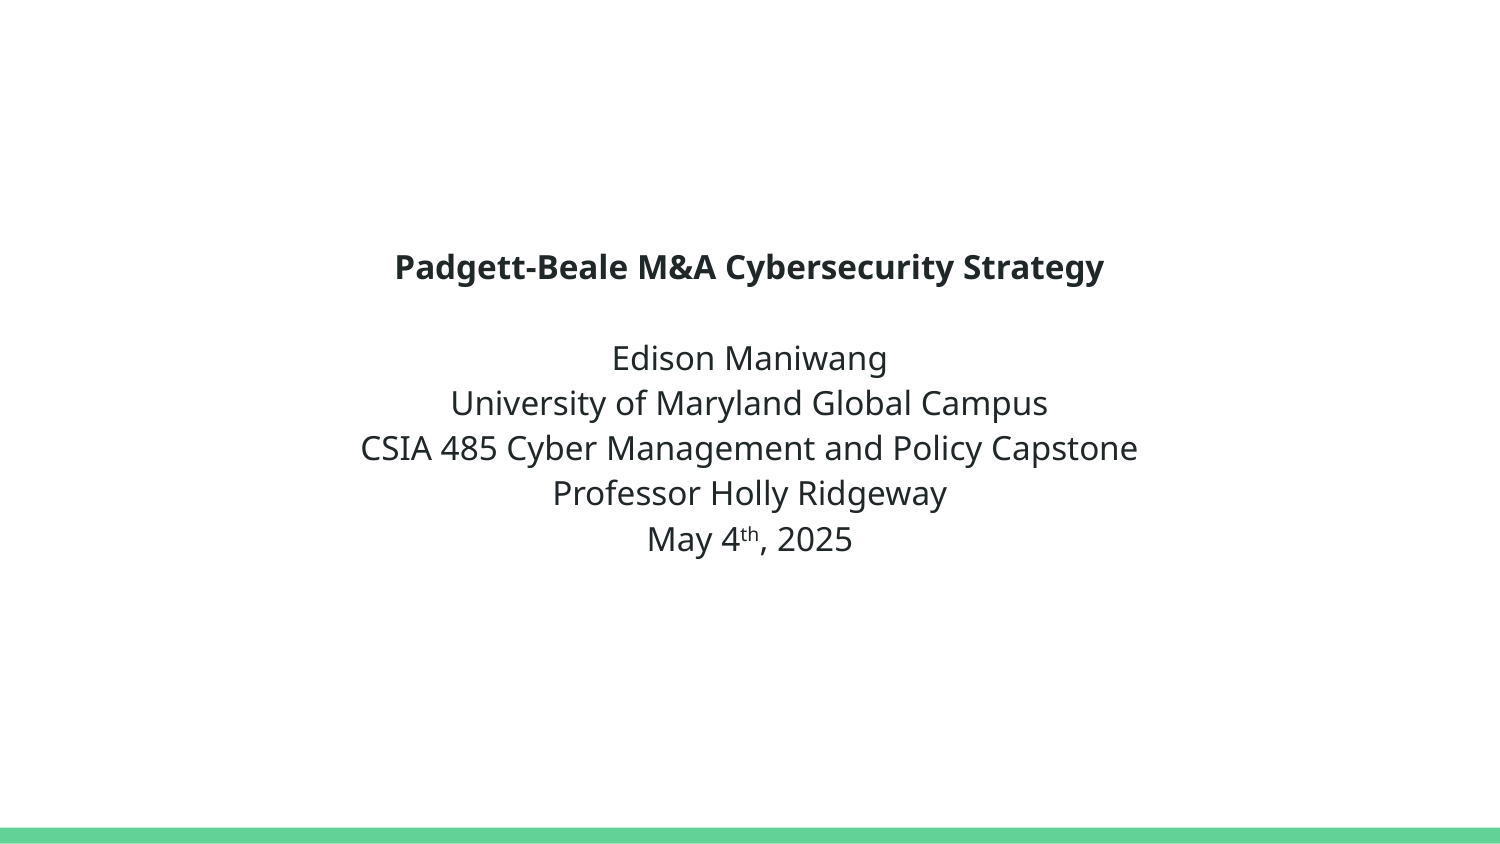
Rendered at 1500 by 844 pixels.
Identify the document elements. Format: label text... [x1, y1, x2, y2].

title Padgett-Beale M&A Cybersecurity Strategy Edison Maniwang University of Maryland Global Campus CSIA 485 Cyber Management and Policy Capstone Professor Holly Ridgeway May 4th, 2025 [51, 0, 1449, 806]
